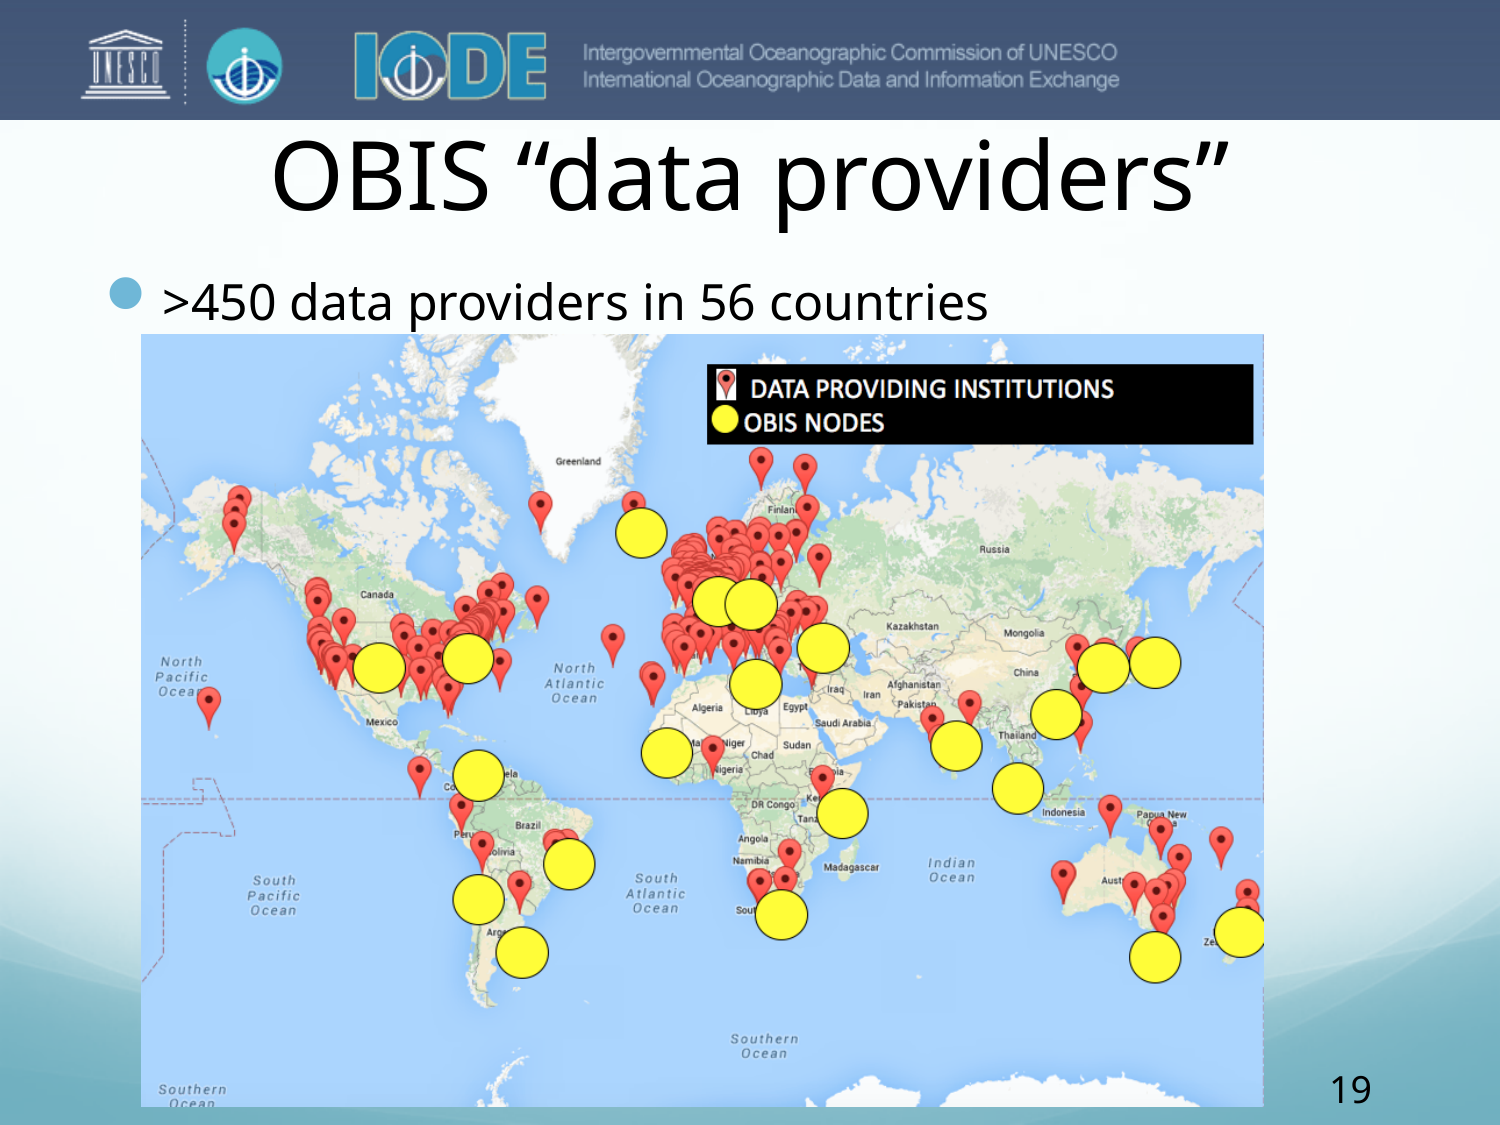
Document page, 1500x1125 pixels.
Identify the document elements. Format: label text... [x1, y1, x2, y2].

list >450 data providers in 56 countries [90, 262, 1410, 975]
picture [140, 334, 1265, 1107]
picture [0, 0, 1500, 120]
text_box 19 [1314, 1058, 1500, 1125]
title OBIS “data providers” [90, 119, 1410, 237]
